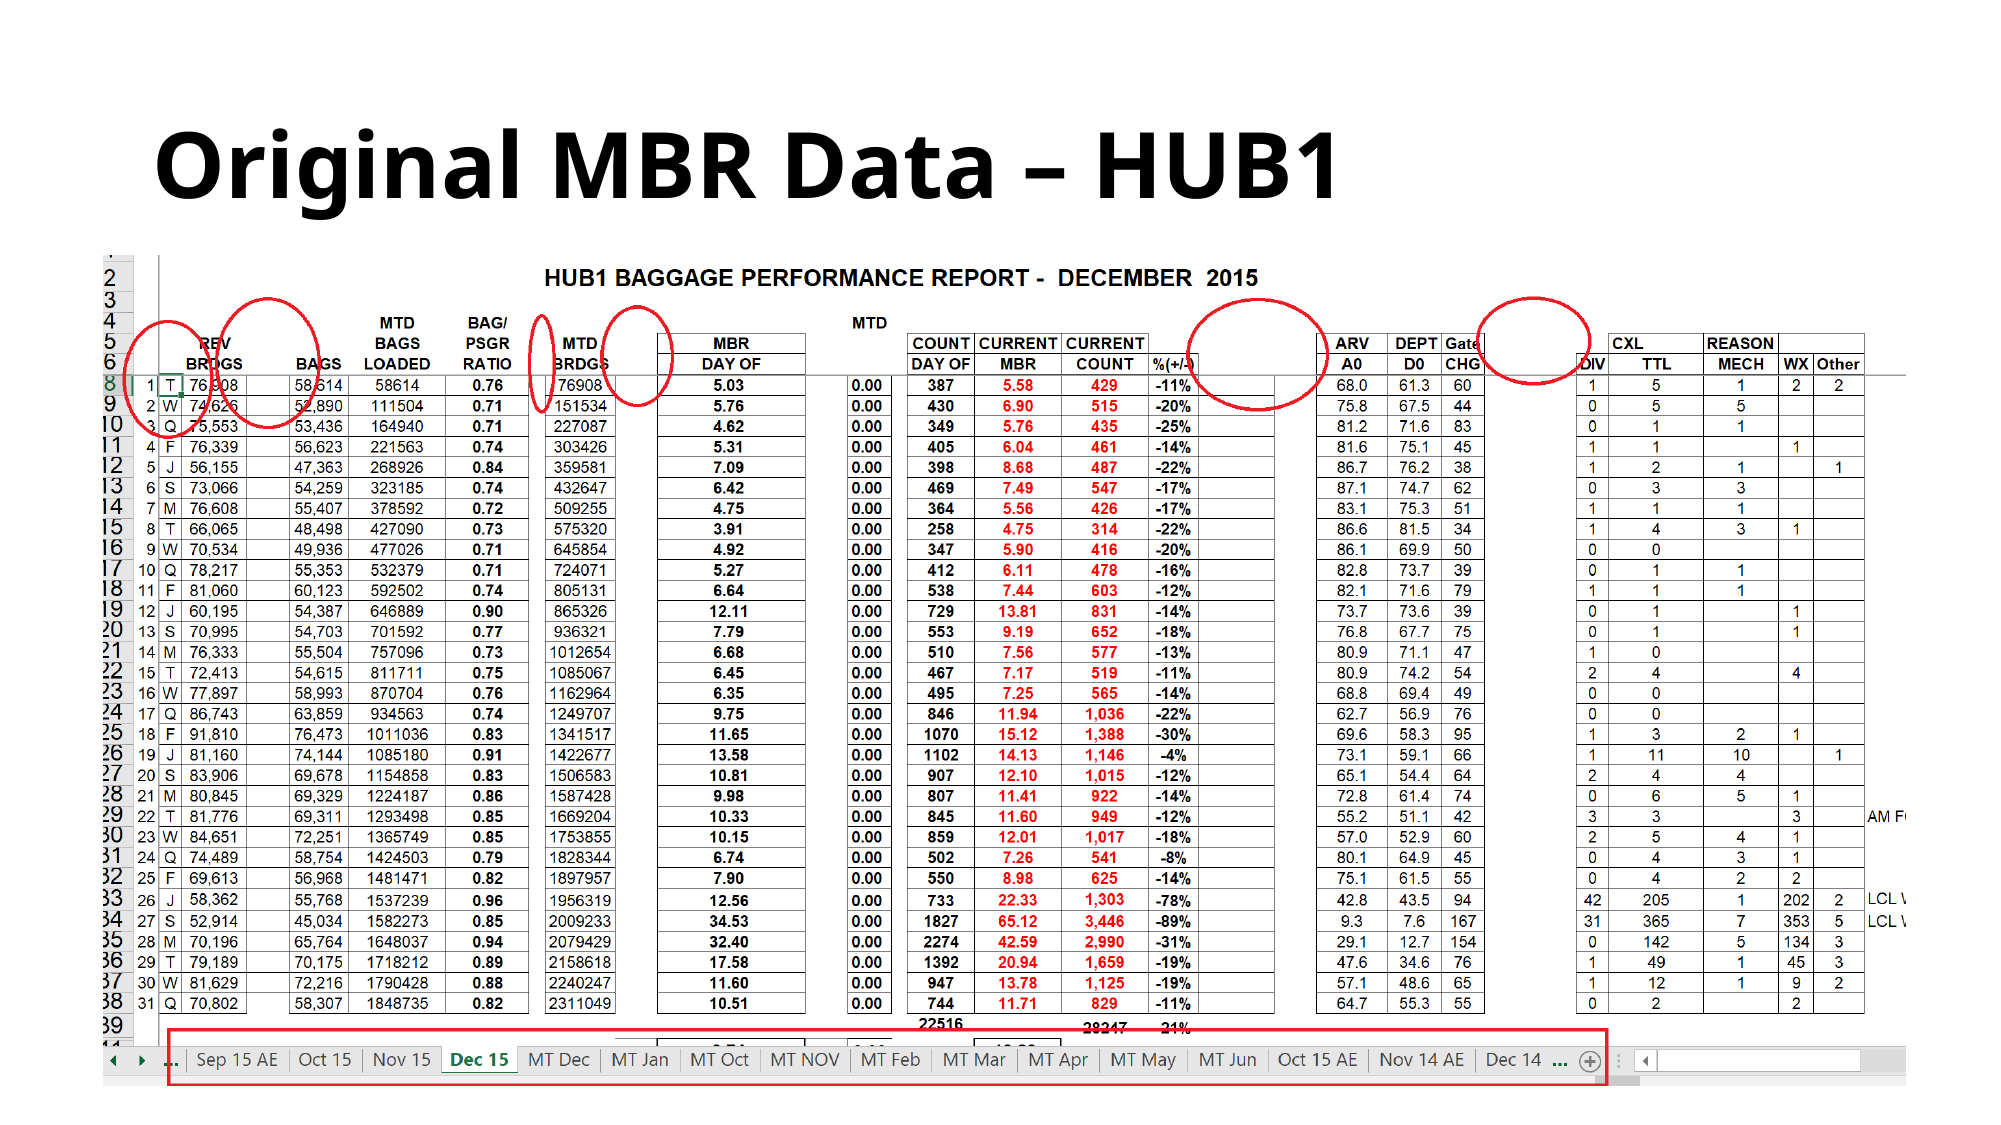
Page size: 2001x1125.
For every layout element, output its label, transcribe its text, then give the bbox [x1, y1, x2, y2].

title Original MBR Data – HUB1 [137, 59, 1863, 255]
picture [103, 255, 1906, 1086]
